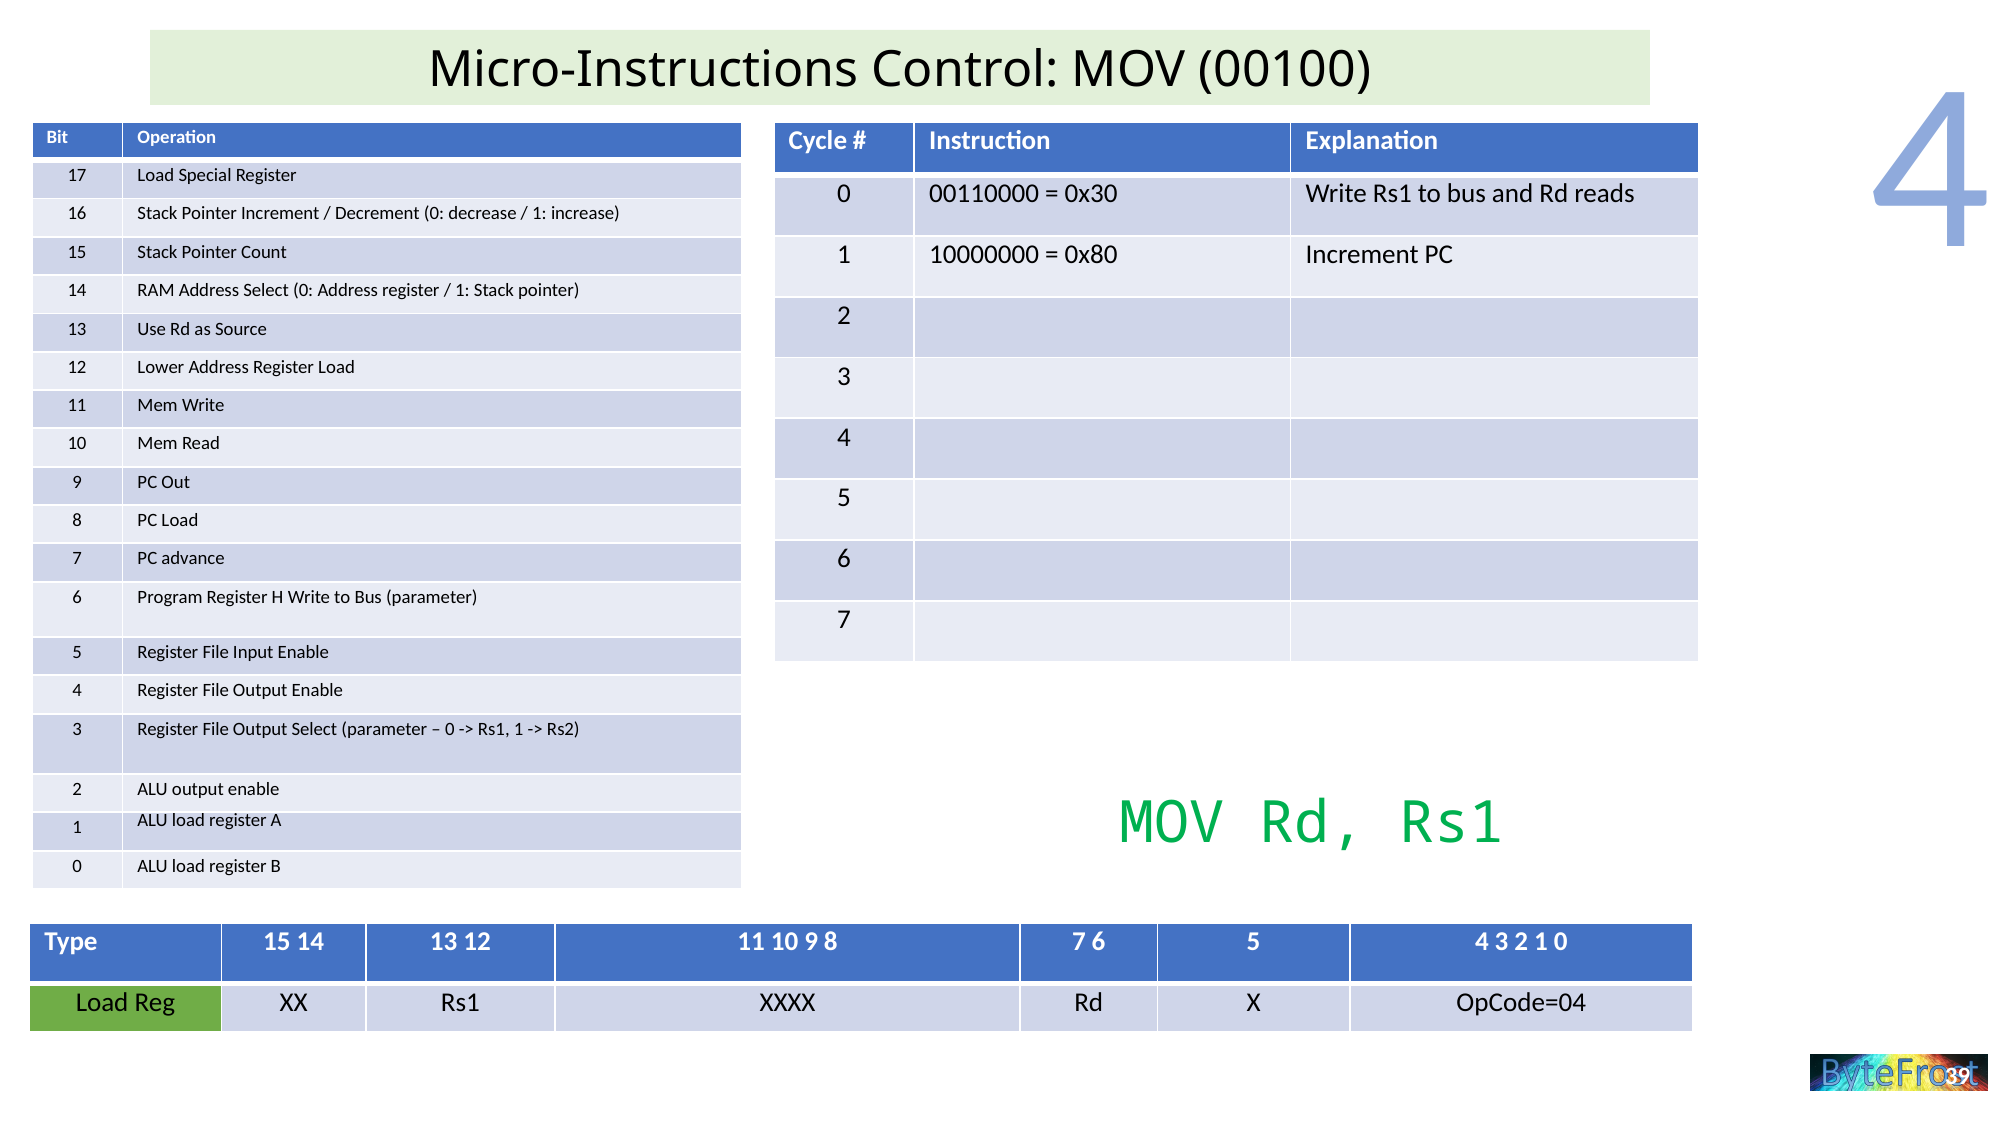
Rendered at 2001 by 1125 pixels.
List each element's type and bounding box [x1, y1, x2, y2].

table_cell [1291, 298, 1698, 357]
table_cell [775, 178, 913, 235]
text_box [1069, 776, 1520, 862]
table_cell [1291, 178, 1698, 235]
table_cell [123, 314, 741, 351]
table_cell [33, 583, 122, 636]
table_cell [33, 238, 122, 274]
table_cell [1291, 358, 1698, 417]
table_cell [1291, 541, 1698, 600]
title [150, 29, 1650, 105]
table_cell [556, 986, 1019, 1031]
table_header [775, 123, 913, 172]
table_cell [123, 715, 741, 773]
table_cell [775, 419, 913, 478]
table_header [222, 924, 365, 981]
table_cell [33, 429, 122, 466]
table_cell [123, 163, 741, 198]
table_cell [123, 429, 741, 466]
table_cell [915, 178, 1290, 235]
table_cell [33, 163, 122, 198]
picture [1810, 1054, 1988, 1091]
table_header [1021, 924, 1157, 981]
table_cell [1291, 419, 1698, 478]
table_cell [1158, 986, 1349, 1031]
table_cell [915, 237, 1290, 296]
table_cell [33, 506, 122, 542]
table_header [915, 123, 1290, 172]
table_cell [123, 199, 741, 236]
table_header [1158, 924, 1349, 981]
table_cell [30, 986, 221, 1031]
table_cell [33, 276, 122, 313]
table_cell [123, 276, 741, 313]
table_cell [915, 541, 1290, 600]
table_header [367, 924, 554, 981]
table_cell [33, 775, 122, 811]
table_cell [123, 583, 741, 636]
table_cell [775, 237, 913, 296]
table_cell [123, 506, 741, 542]
table_header [123, 123, 741, 157]
table_cell [33, 468, 122, 504]
table_cell [915, 602, 1290, 661]
text_box [1535, 1044, 1986, 1105]
table_cell [915, 358, 1290, 417]
table_cell [367, 986, 554, 1031]
table_cell [123, 775, 741, 811]
table_cell [33, 638, 122, 674]
table_cell [915, 298, 1290, 357]
table_cell [1351, 986, 1692, 1031]
table_header [1351, 924, 1692, 981]
table_cell [123, 638, 741, 674]
table_cell [123, 391, 741, 427]
table_cell [123, 353, 741, 389]
text_box [1855, 0, 2000, 303]
table_header [33, 123, 122, 157]
table_cell [33, 199, 122, 236]
table_header [1291, 123, 1698, 172]
table_cell [775, 541, 913, 600]
table_cell [33, 813, 122, 850]
table_cell [123, 813, 741, 850]
table_cell [1291, 237, 1698, 296]
table_header [556, 924, 1019, 981]
table_cell [123, 676, 741, 713]
table_cell [775, 358, 913, 417]
table_cell [222, 986, 365, 1031]
table_cell [33, 353, 122, 389]
table_cell [33, 852, 122, 888]
table_header [30, 924, 221, 981]
table_cell [123, 238, 741, 274]
table_cell [1021, 986, 1157, 1031]
table_cell [1291, 602, 1698, 661]
table_cell [33, 314, 122, 351]
table_cell [915, 419, 1290, 478]
table_cell [775, 298, 913, 357]
table_cell [123, 544, 741, 581]
table_cell [775, 602, 913, 661]
table_cell [1291, 480, 1698, 539]
table_cell [123, 852, 741, 888]
table_cell [33, 391, 122, 427]
table_cell [33, 544, 122, 581]
table_cell [915, 480, 1290, 539]
table_cell [775, 480, 913, 539]
table_cell [33, 715, 122, 773]
table_cell [33, 676, 122, 713]
table_cell [123, 468, 741, 504]
